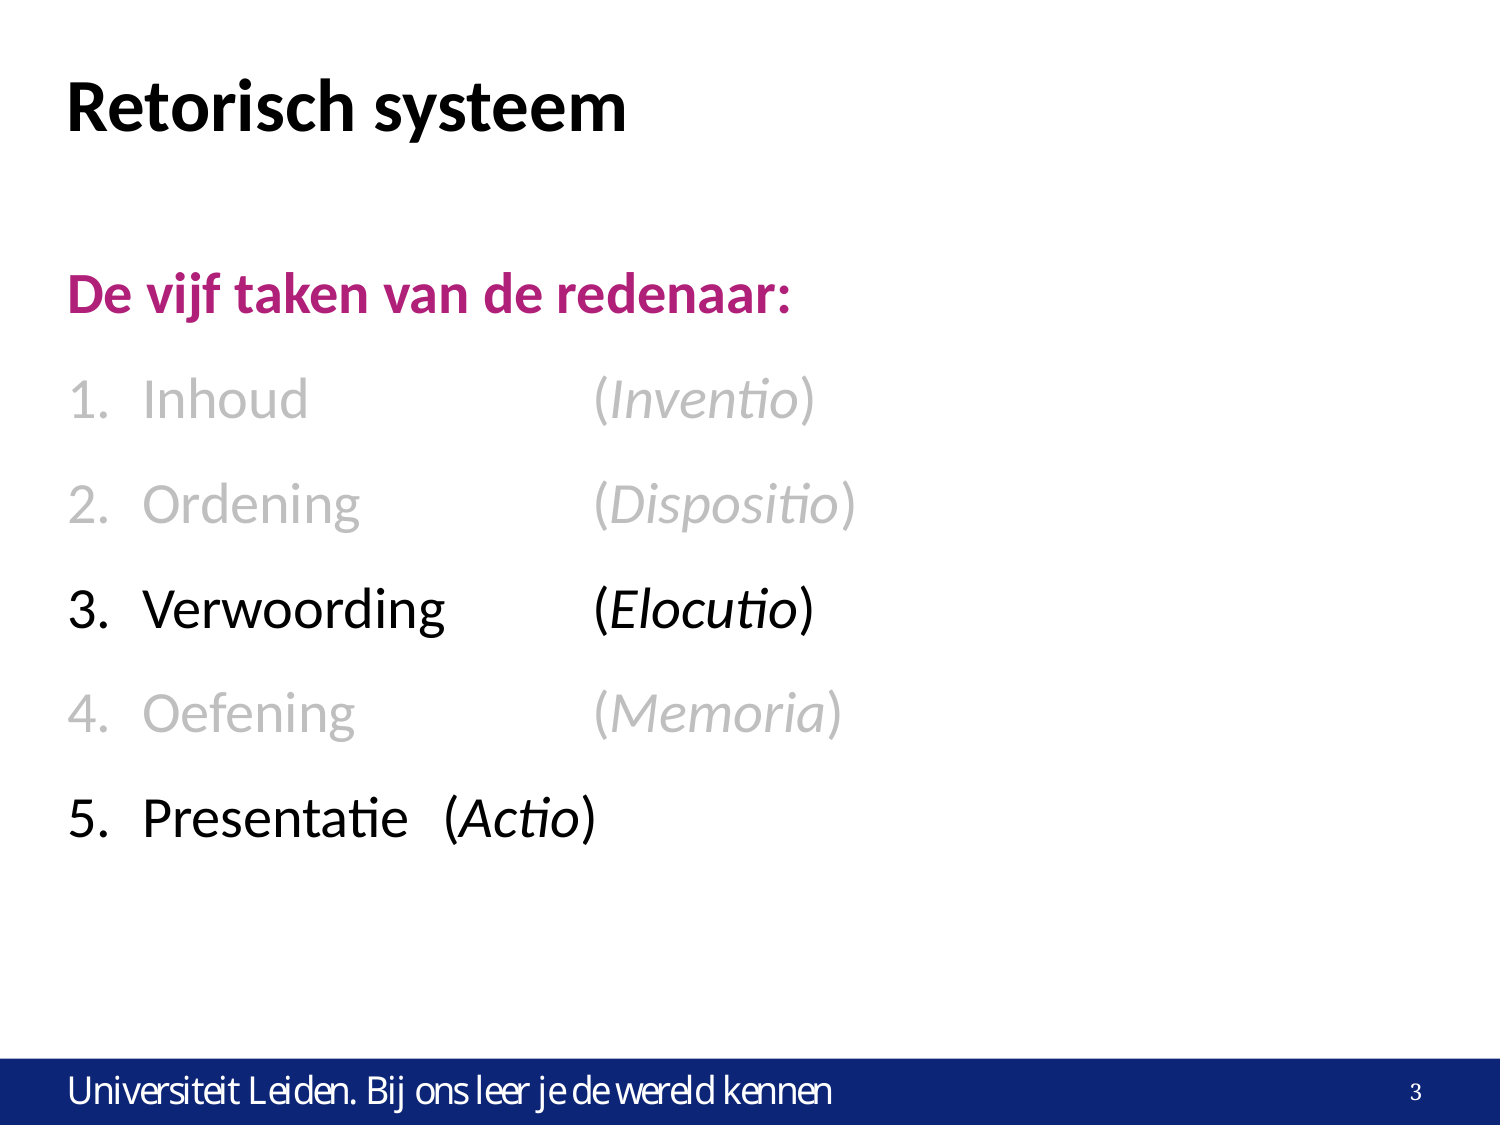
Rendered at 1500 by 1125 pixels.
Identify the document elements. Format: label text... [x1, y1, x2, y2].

title Retorisch systeem [66, 66, 1434, 138]
text_box De vijf taken van de redenaar: Inhoud (Inventio) Ordening (Dispositio) Verwoording (Elocutio) Oefening (Memoria) Presentatie (Actio) [67, 219, 1435, 870]
